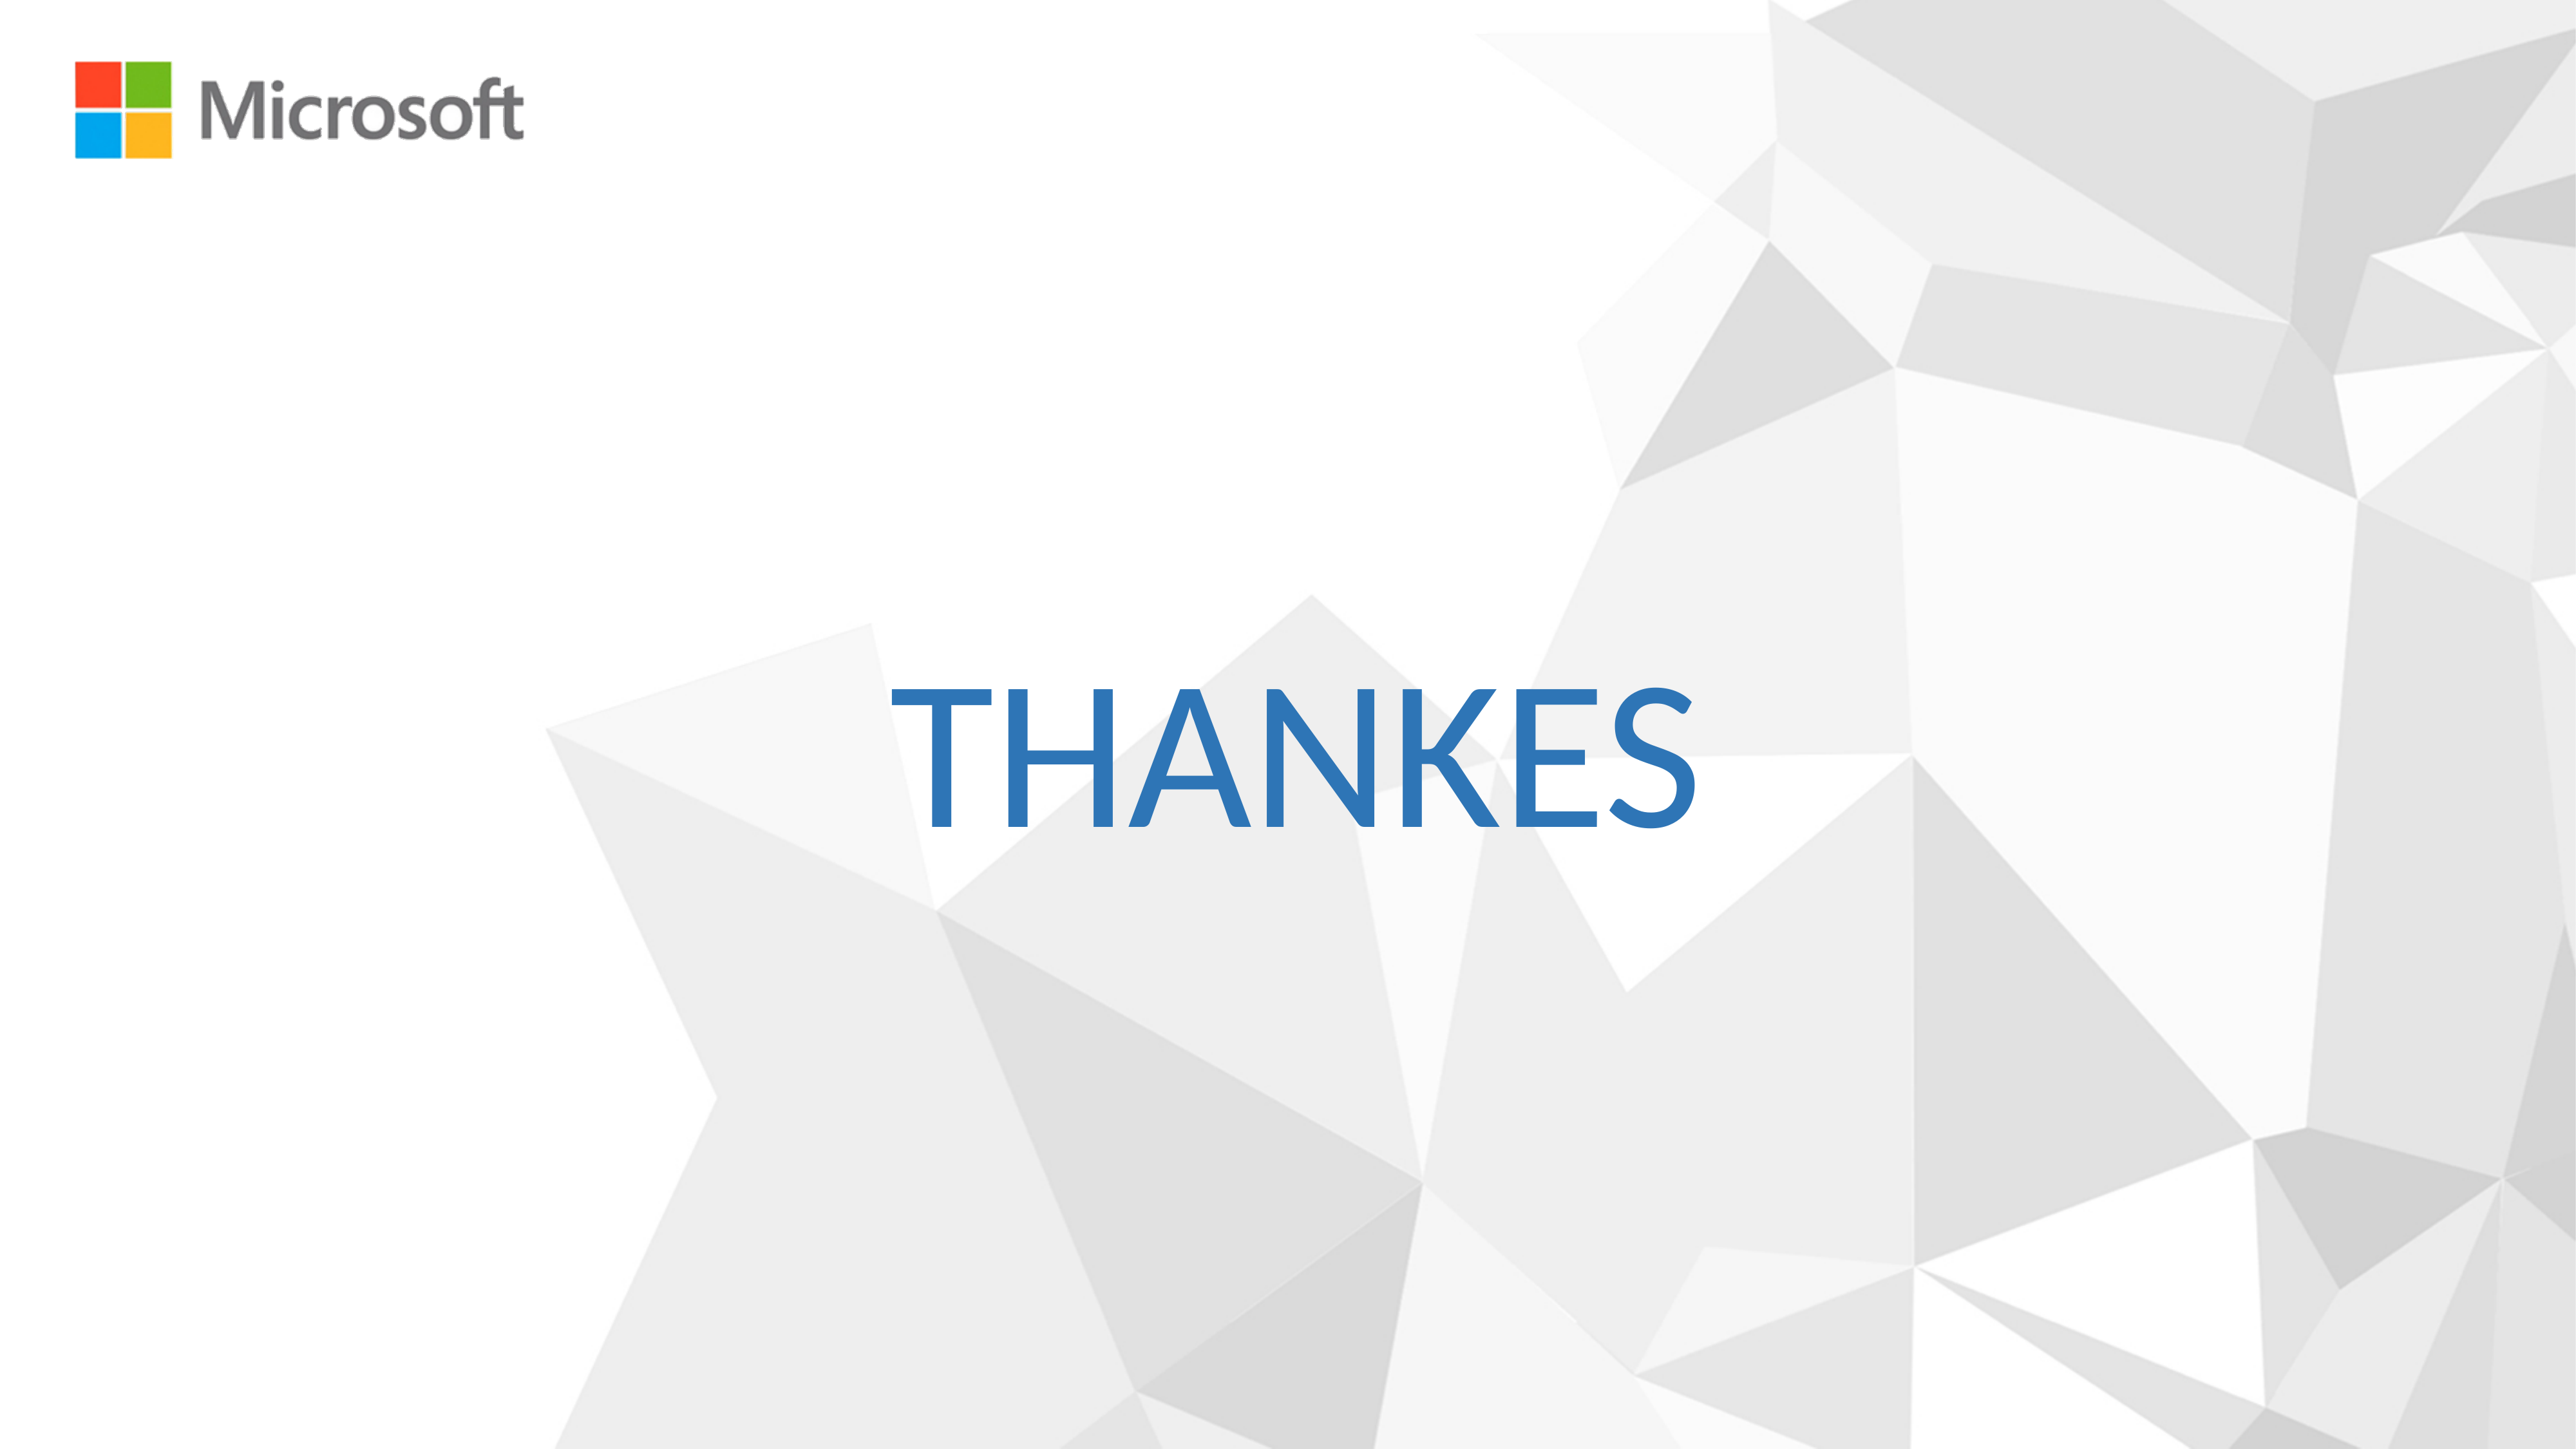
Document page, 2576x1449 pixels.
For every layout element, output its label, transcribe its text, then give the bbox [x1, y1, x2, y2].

text_box THANKES [880, 607, 1713, 875]
picture [0, 0, 2576, 1449]
